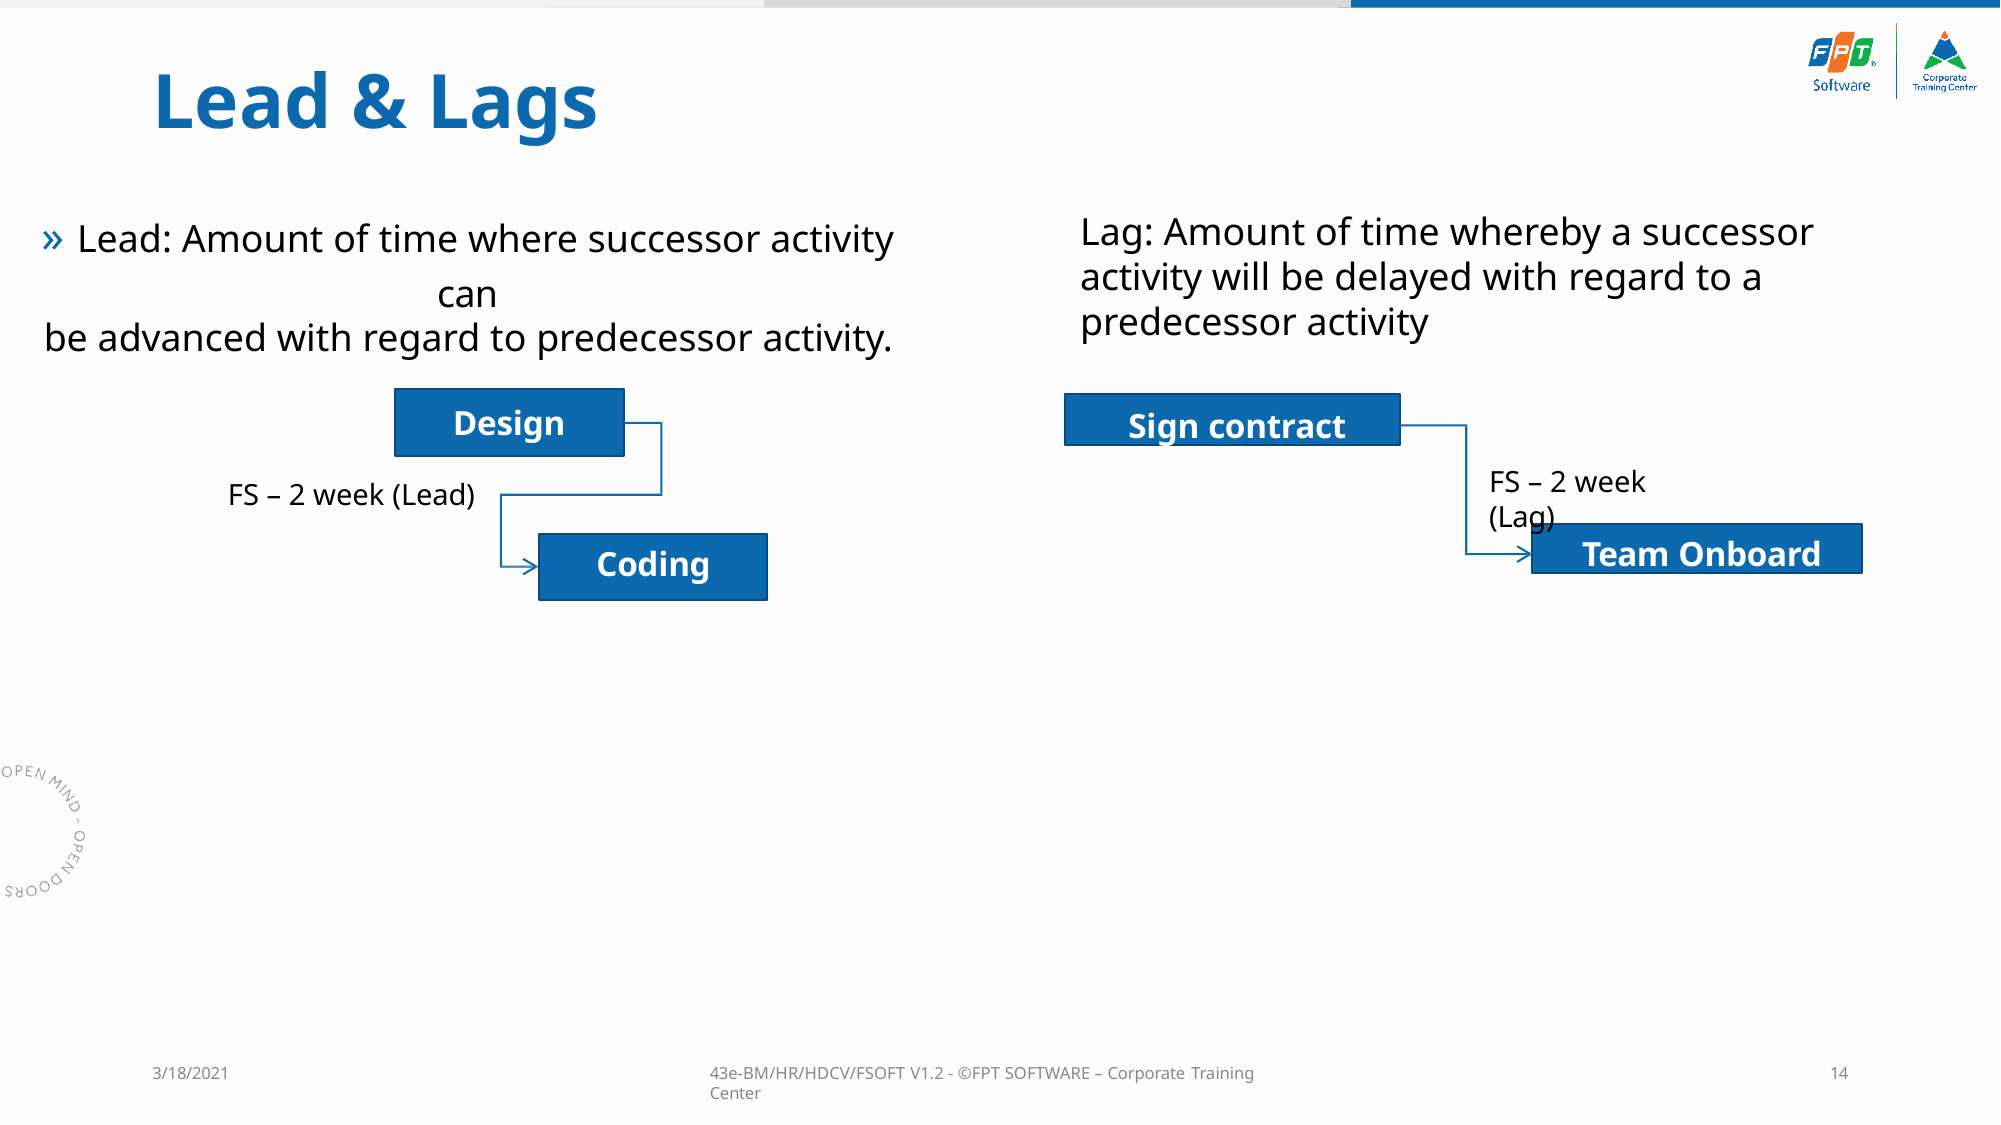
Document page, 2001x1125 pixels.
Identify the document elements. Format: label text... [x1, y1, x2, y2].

text_box » Lead: Amount of time where successor activity can be advanced with regard to predecessor activity. [32, 206, 904, 360]
picture [1808, 23, 1977, 99]
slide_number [150, 1059, 231, 1125]
slide_number 14 [1823, 1059, 1857, 1125]
text_box Design FS – 2 week (Lead) Coding [225, 400, 388, 583]
text_box Team Onboard [1532, 523, 1863, 574]
text_box FS – 2 week (Lag) [1487, 461, 1714, 534]
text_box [393, 388, 769, 602]
text_box Sign contract [1065, 394, 1400, 445]
footer 43e-BM/HR/HDCV/FSOFT V1.2 - ©FPT SOFTWARE – Corporate Training Center [707, 1059, 1294, 1125]
picture [0, 740, 110, 917]
text_box [1400, 424, 1533, 563]
title Lead & Lags [150, 51, 1789, 242]
text_box Lag: Amount of time whereby a successor activity will be delayed with regard to a predecessor activity [1078, 206, 1936, 344]
